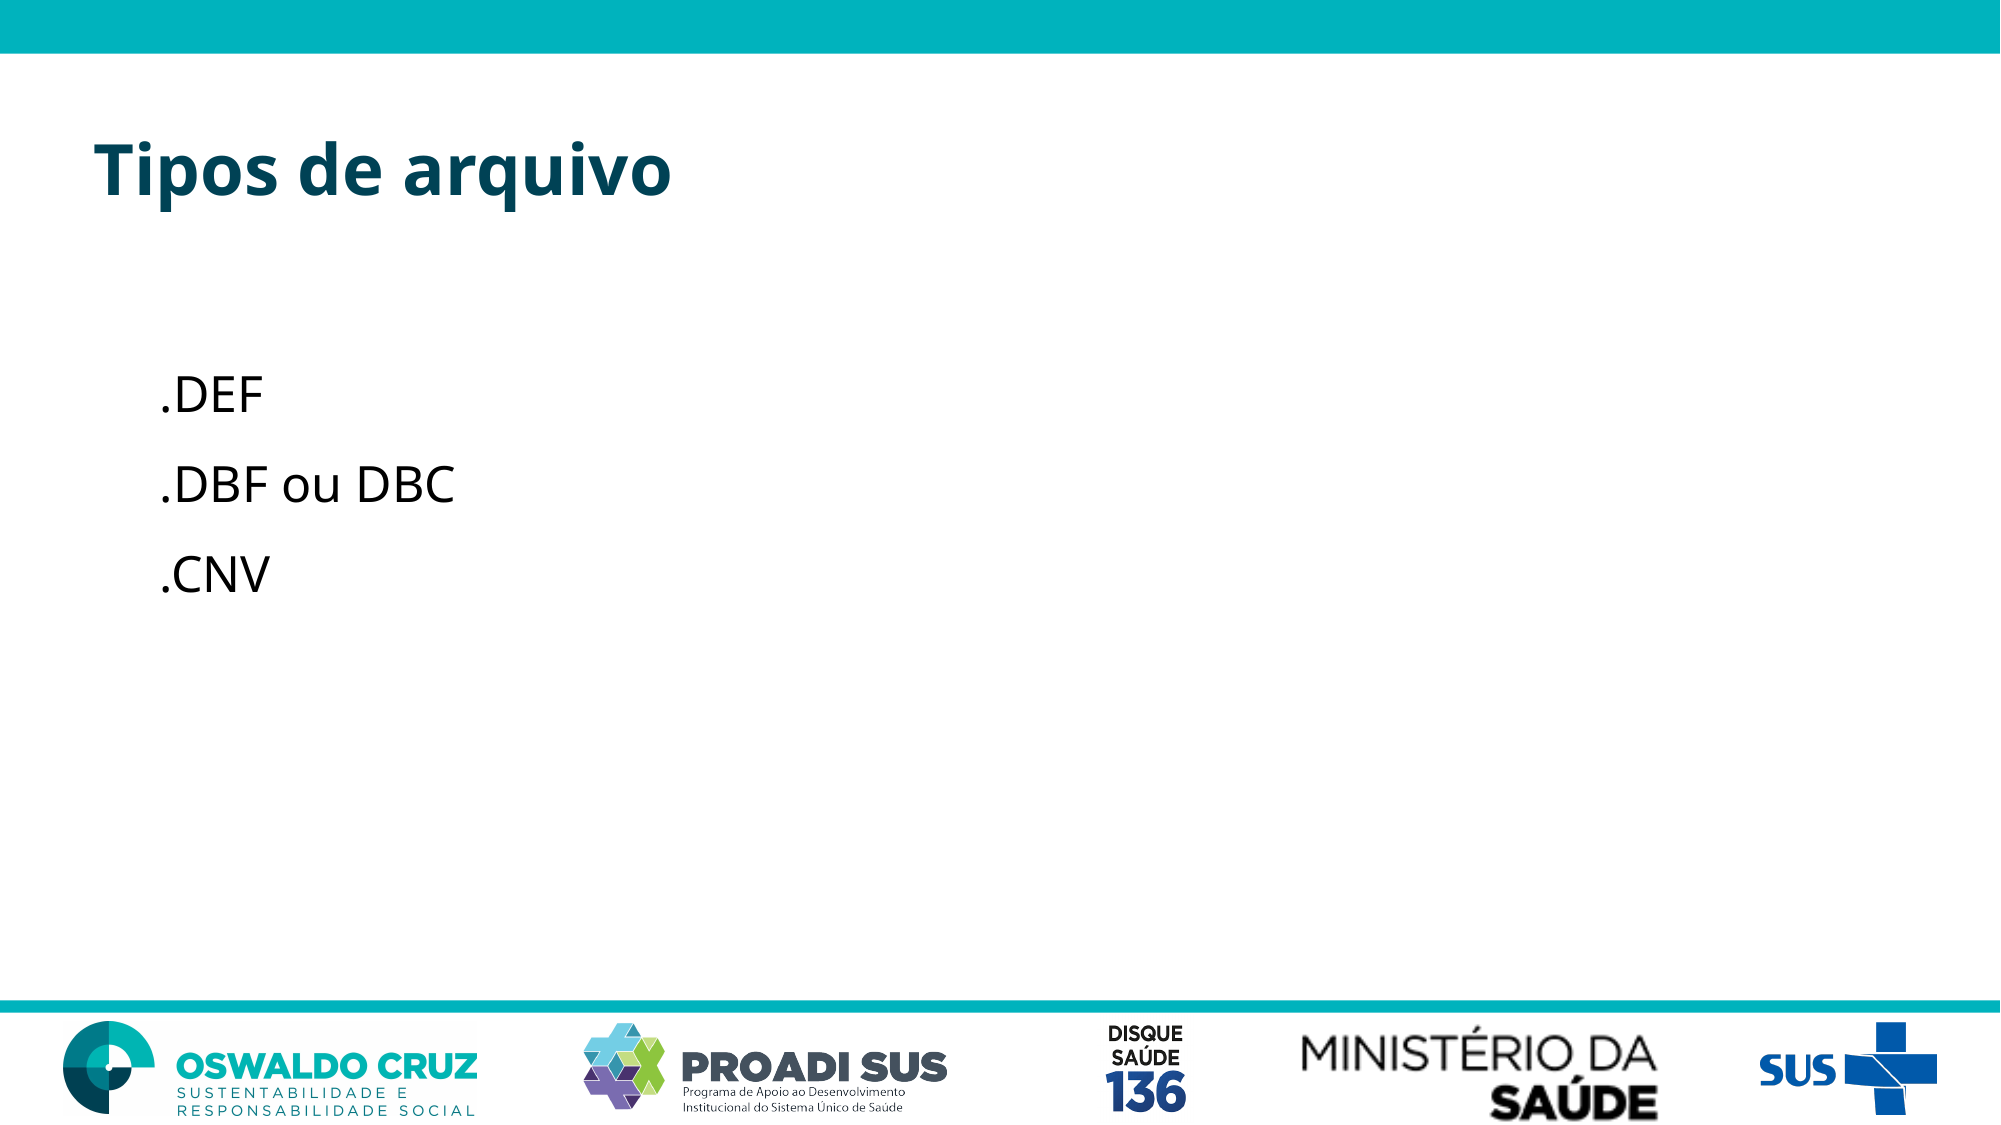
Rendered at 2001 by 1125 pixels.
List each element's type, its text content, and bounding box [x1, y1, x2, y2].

picture [582, 1022, 947, 1115]
picture [1221, 1007, 1937, 1125]
subtitle .DEF .DBF ou DBC .CNV [84, 332, 1938, 969]
picture [1097, 1014, 1194, 1123]
picture [63, 1021, 477, 1116]
subtitle Tipos de arquivo [84, 88, 1938, 258]
